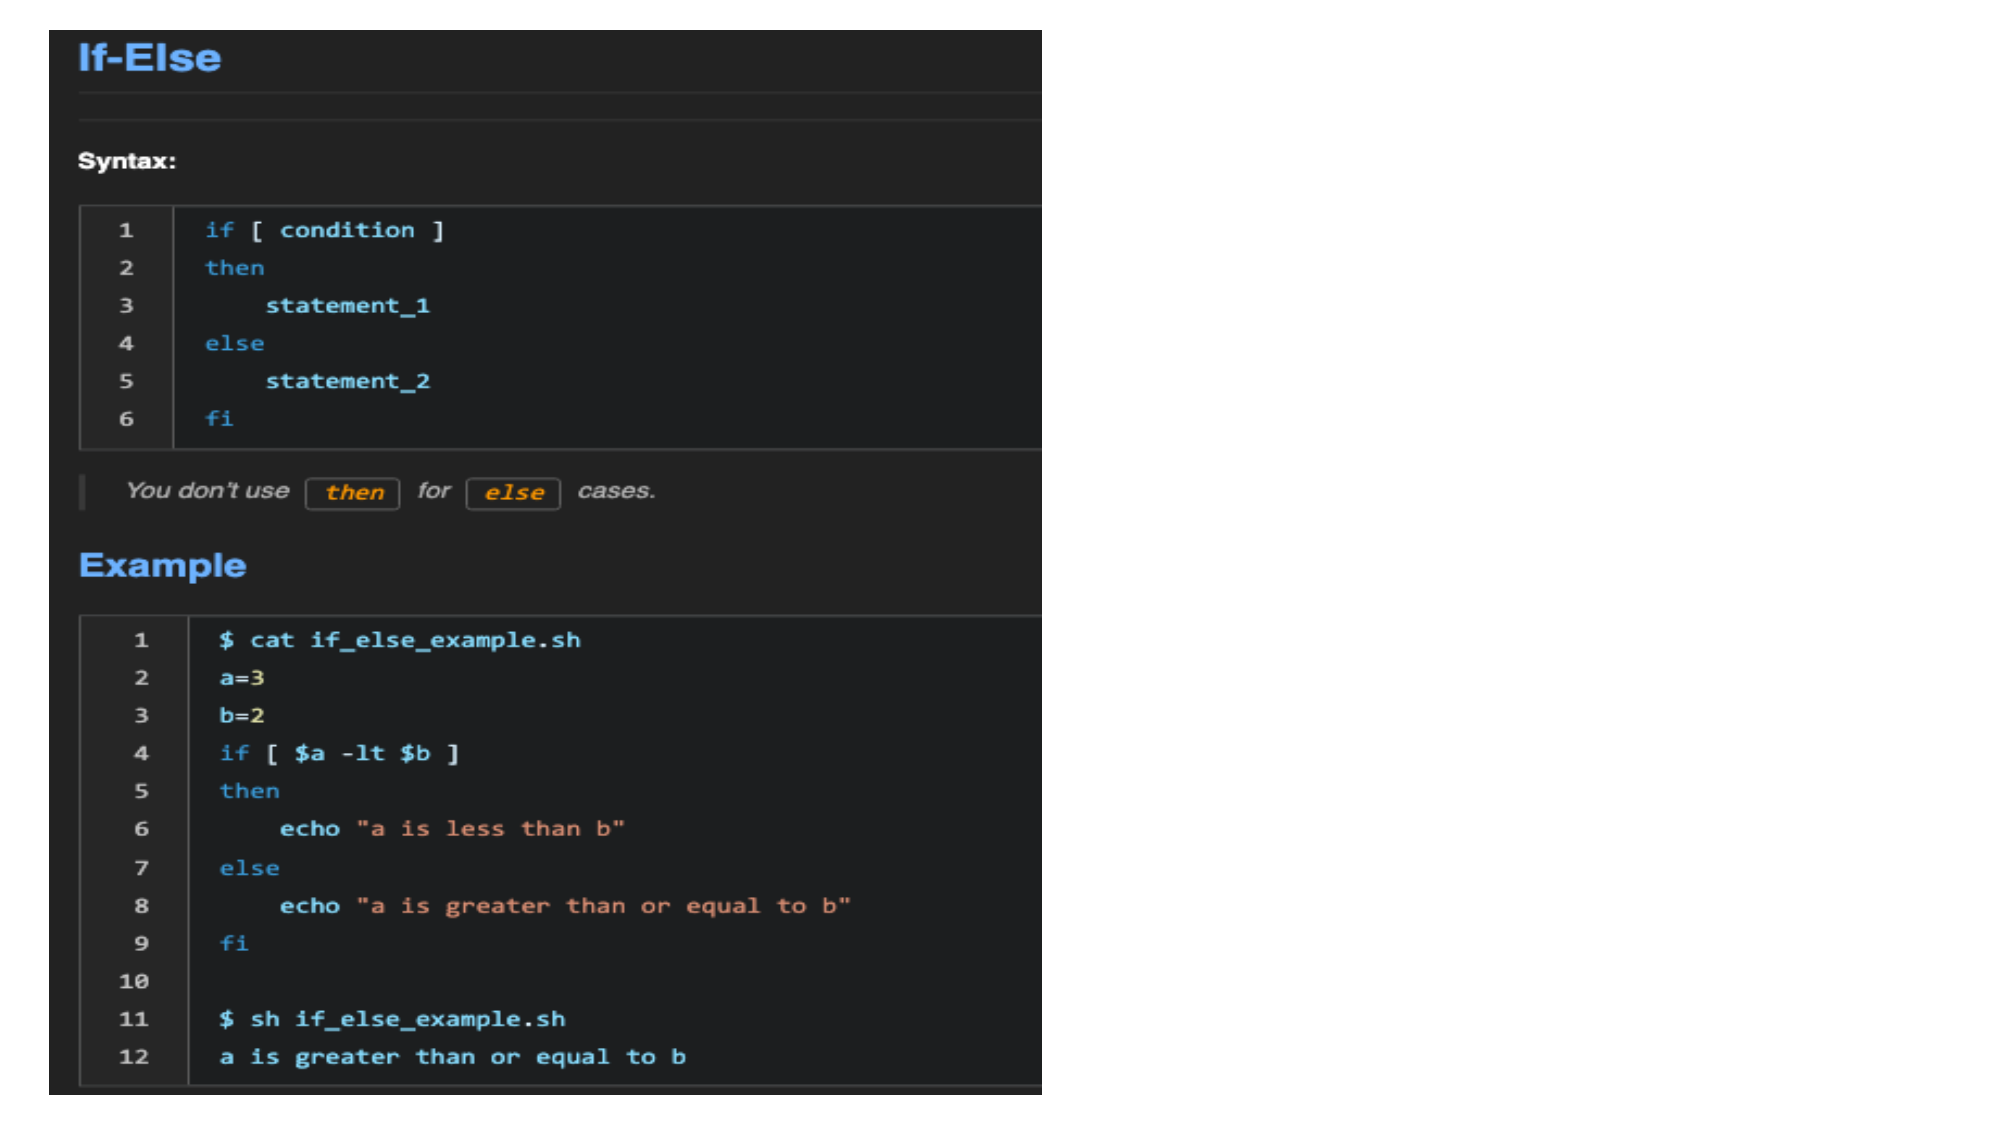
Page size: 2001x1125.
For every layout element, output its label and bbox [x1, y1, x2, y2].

picture [49, 30, 1042, 1095]
